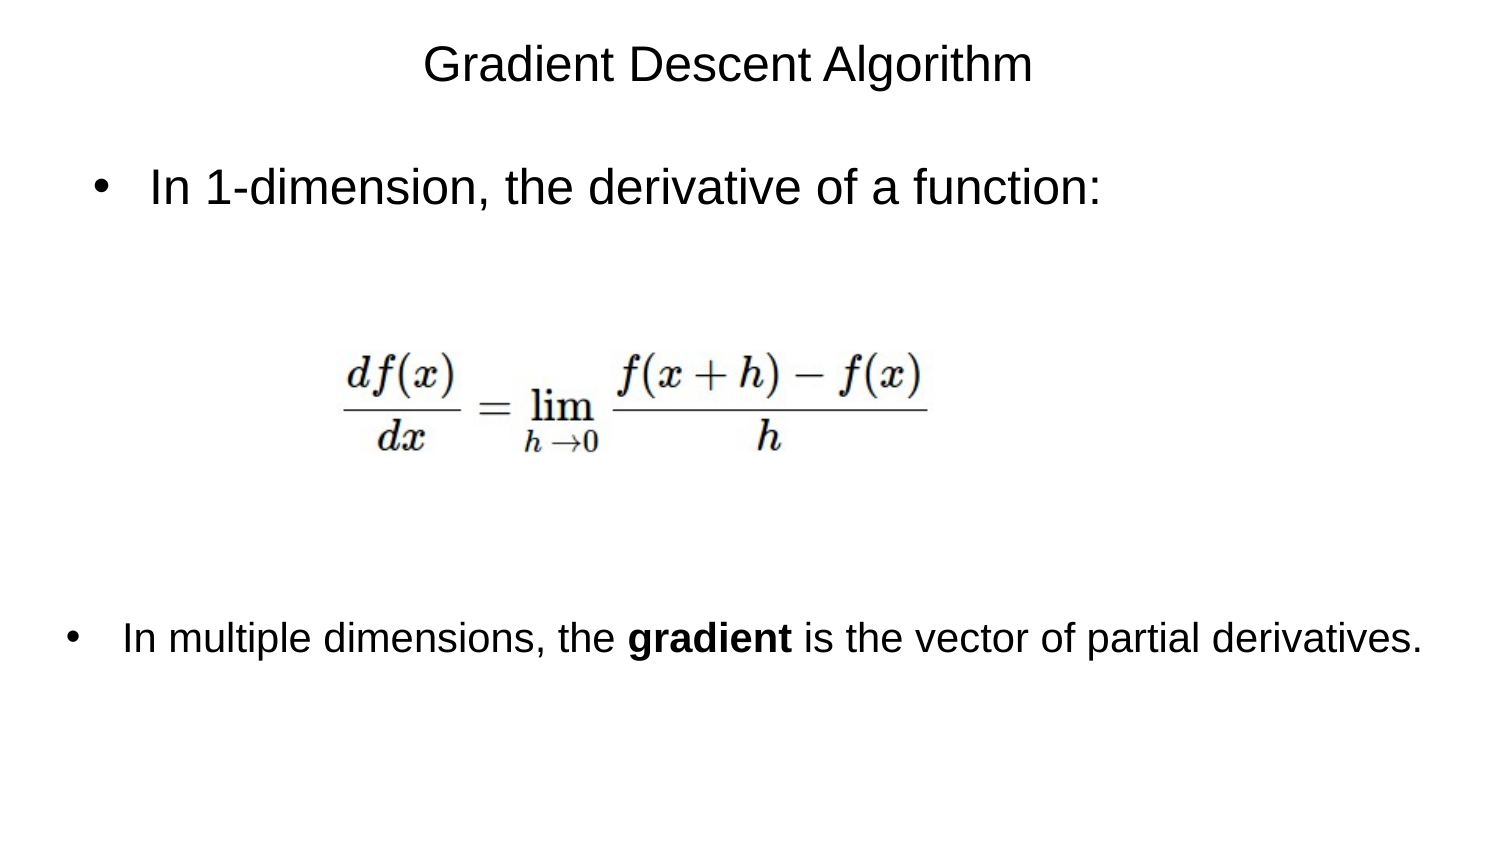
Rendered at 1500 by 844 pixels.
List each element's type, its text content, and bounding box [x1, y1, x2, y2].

text_box In 1-dimension, the derivative of a function: [77, 139, 1478, 256]
text_box In multiple dimensions, the gradient is the vector of partial derivatives. [50, 595, 1491, 704]
text_box Gradient Descent Algorithm [50, 16, 1407, 133]
picture [336, 326, 934, 468]
